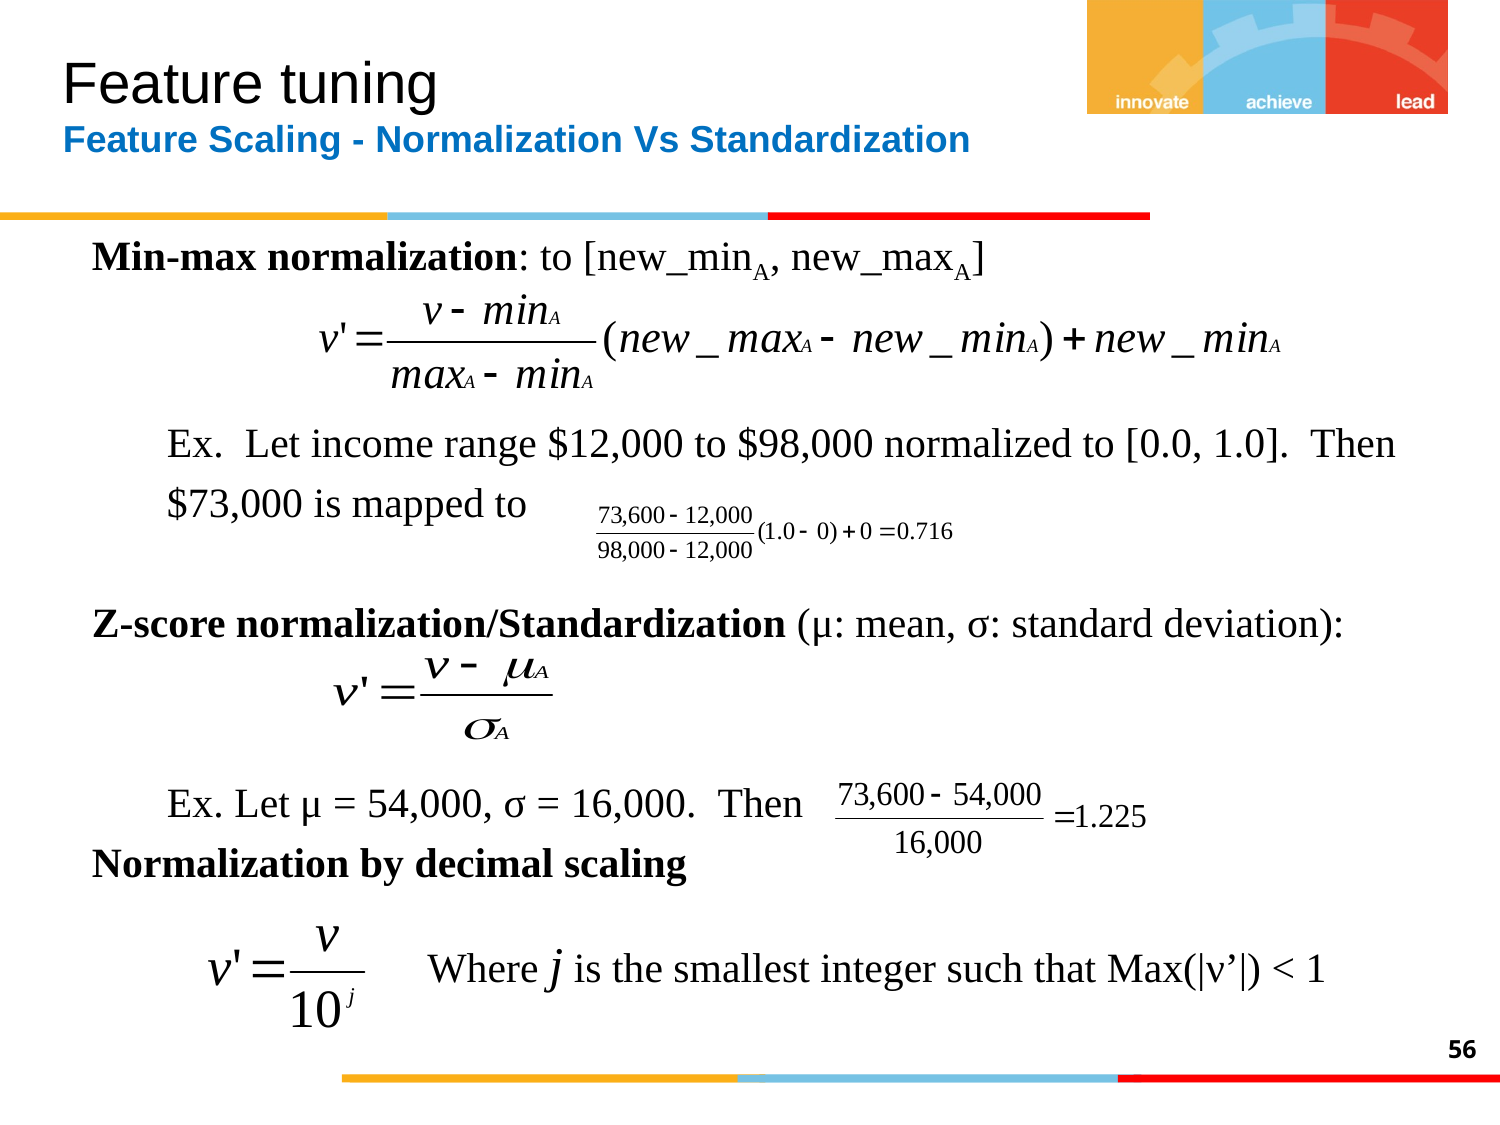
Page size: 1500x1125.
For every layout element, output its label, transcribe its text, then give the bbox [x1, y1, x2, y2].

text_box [740, 544, 760, 581]
picture [1087, 0, 1448, 114]
text_box Where j is the smallest integer such that Max(|ν’|) < 1 [412, 924, 1418, 1000]
title Feature tuning Feature Scaling - Normalization Vs Standardization [62, 45, 1338, 110]
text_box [199, 899, 376, 1040]
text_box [324, 637, 563, 750]
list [829, 773, 1151, 867]
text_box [312, 281, 1288, 399]
list Min-max normalization: to [new_minA, new_maxA] Ex. Let income range $12,000 to $98,000 normalized to [0.0, 1.0]. Then $73,000 is mapped to Z-score normalization/Standardization (μ: mean, σ: standard deviation): Ex. Let μ = 54,000, σ = 16,000. Then Normalization by decimal scaling [91, 216, 1455, 1042]
slide_number 56 [1211, 986, 1492, 1075]
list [592, 499, 958, 569]
